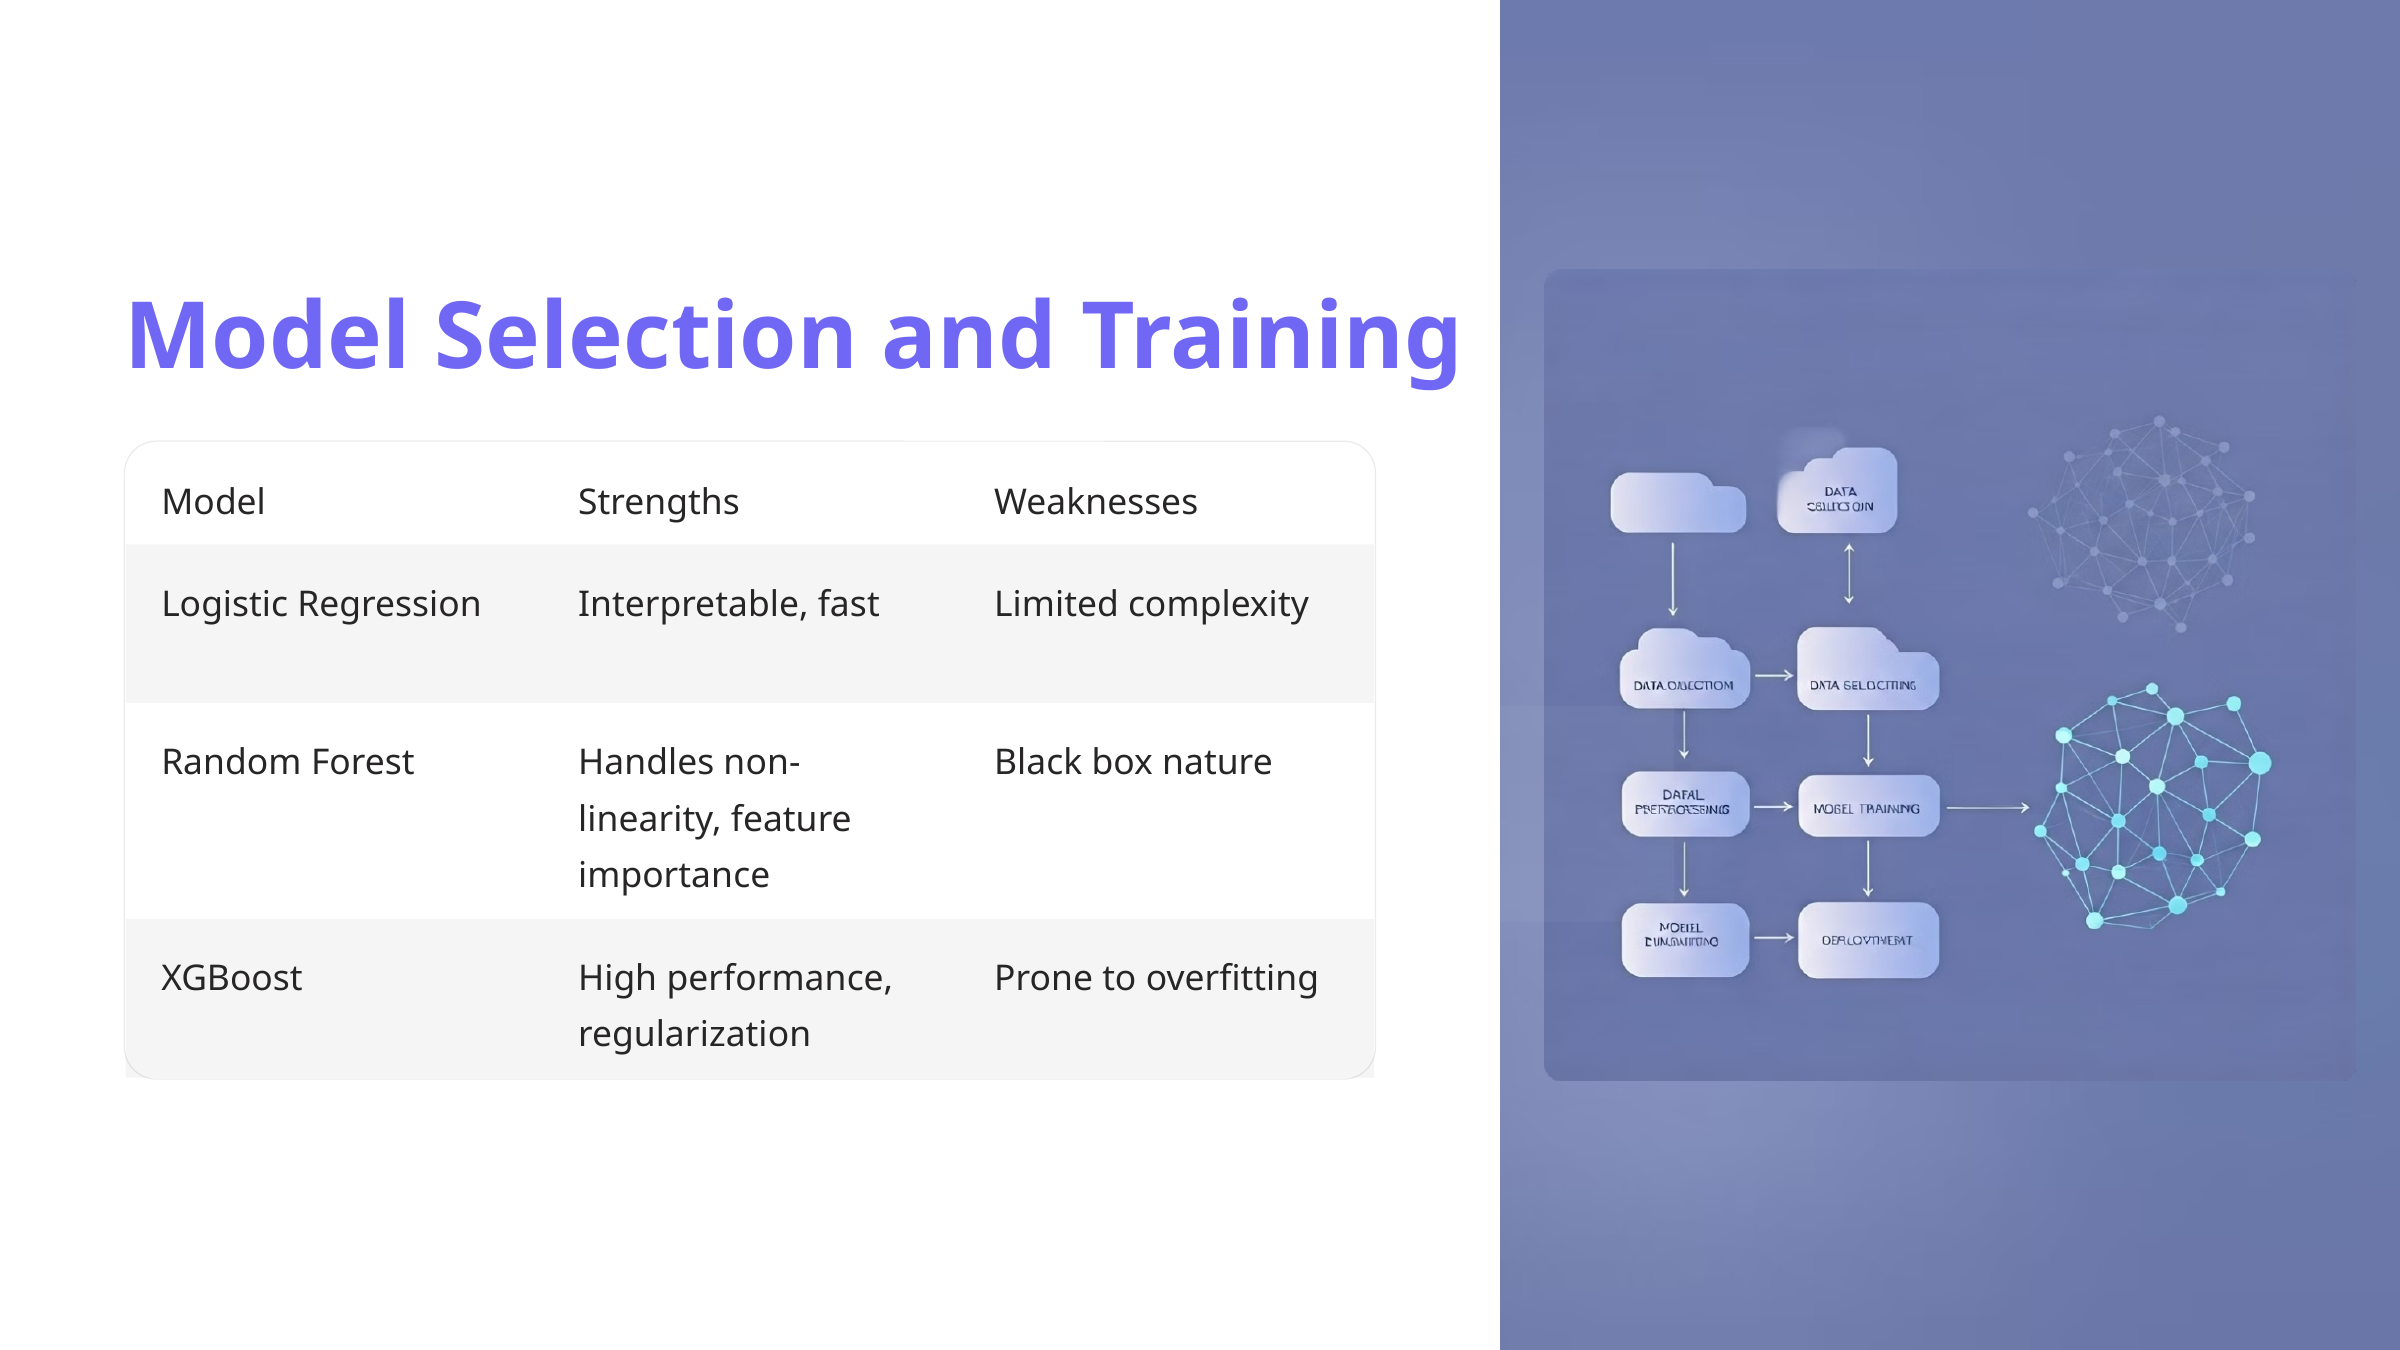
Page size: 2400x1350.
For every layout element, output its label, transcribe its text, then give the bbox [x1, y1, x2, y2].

text_box [125, 544, 1375, 704]
text_box High performance, regularization [578, 941, 922, 1056]
text_box [425, 705, 1499, 922]
text_box Random Forest [161, 725, 506, 783]
text_box Limited complexity [994, 566, 1339, 624]
text_box Weaknesses [994, 464, 1339, 522]
text_box XGBoost [161, 941, 506, 999]
text_box Logistic Regression [161, 566, 506, 681]
text_box Prone to overfitting [994, 941, 1339, 1056]
text_box Model Selection and Training [124, 270, 1309, 388]
text_box Strengths [578, 464, 922, 522]
text_box Model [161, 464, 506, 522]
text_box Handles non-linearity, feature importance [578, 725, 922, 897]
text_box [125, 442, 1375, 544]
text_box Interpretable, fast [578, 566, 922, 624]
text_box [125, 918, 1375, 1078]
text_box [124, 467, 1376, 1054]
text_box Black box nature [994, 725, 1339, 783]
picture [1499, 0, 2400, 1350]
